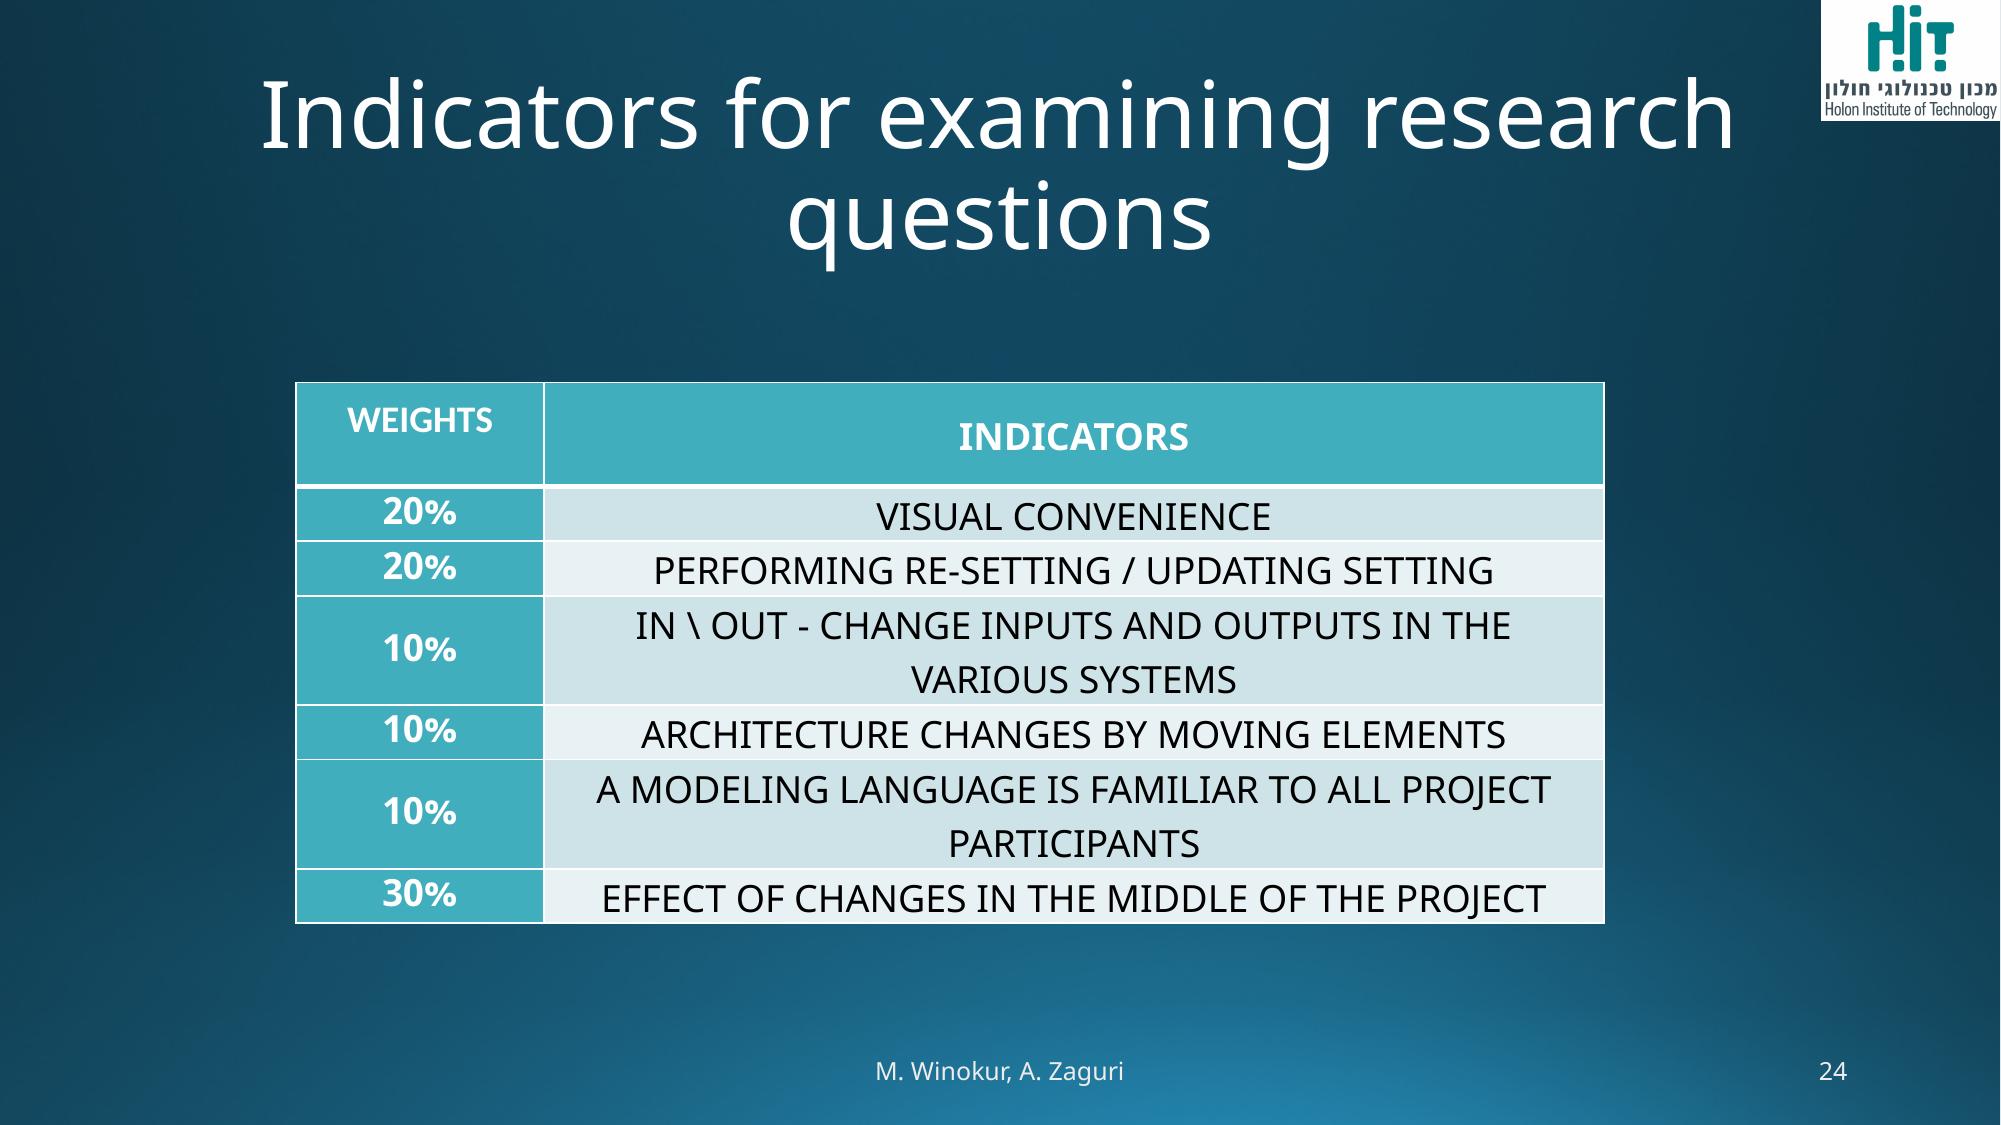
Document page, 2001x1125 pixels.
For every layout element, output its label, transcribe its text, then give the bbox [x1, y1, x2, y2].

table_header Weights [297, 383, 543, 484]
table_cell Visual convenience [545, 489, 1603, 540]
table_cell A modeling language is familiar to all project participants [545, 760, 1603, 868]
table_cell 10% [297, 597, 543, 704]
table_cell Performing re-setting / updating setting [545, 542, 1603, 595]
table_cell 10% [297, 760, 543, 868]
table_header Indicators [545, 383, 1603, 484]
table_cell Effect of changes in the middle of the project [545, 870, 1603, 922]
slide_number 24 [1412, 1042, 1863, 1103]
footer M. Winokur, A. Zaguri [662, 1042, 1338, 1103]
table_cell IN \ OUT - change inputs and outputs in the various systems [545, 597, 1603, 704]
title Indicators for examining research questions [137, 59, 1863, 278]
picture [0, 0, 2001, 1125]
table_cell 20% [297, 542, 543, 595]
table_cell 20% [297, 489, 543, 540]
table_cell 30% [297, 870, 543, 922]
table_cell Architecture changes by moving elements [545, 706, 1603, 759]
table_cell 10% [297, 706, 543, 759]
